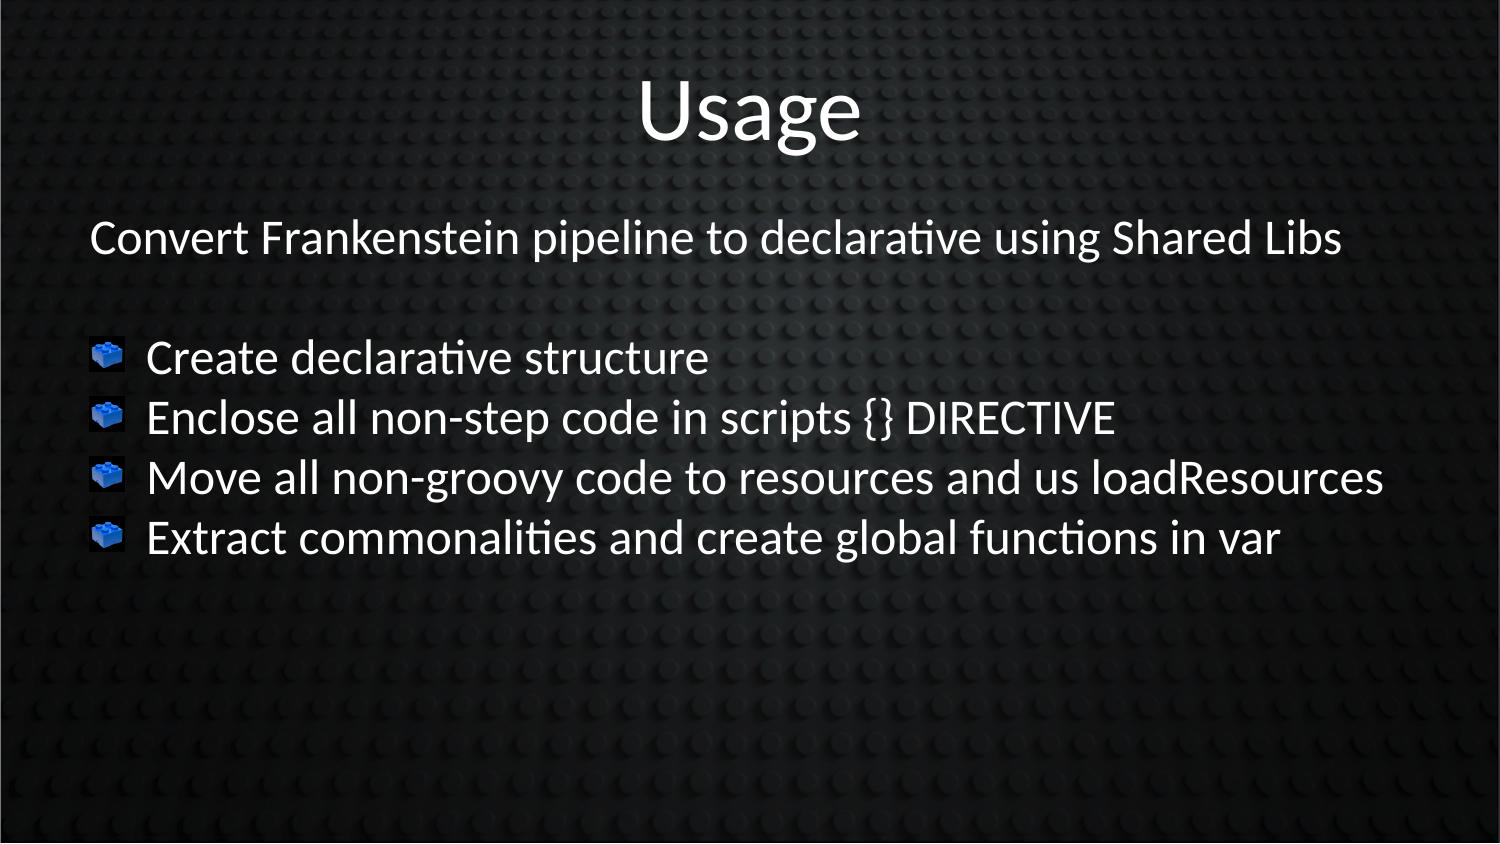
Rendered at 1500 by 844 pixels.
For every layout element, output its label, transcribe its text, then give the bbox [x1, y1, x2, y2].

text_box Usage [75, 33, 1425, 175]
text_box Convert Frankenstein pipeline to declarative using Shared Libs Create declarative structure Enclose all non-step code in scripts {} DIRECTIVE Move all non-groovy code to resources and us loadResources Extract commonalities and create global functions in var [75, 196, 1425, 754]
picture [0, 0, 1500, 844]
